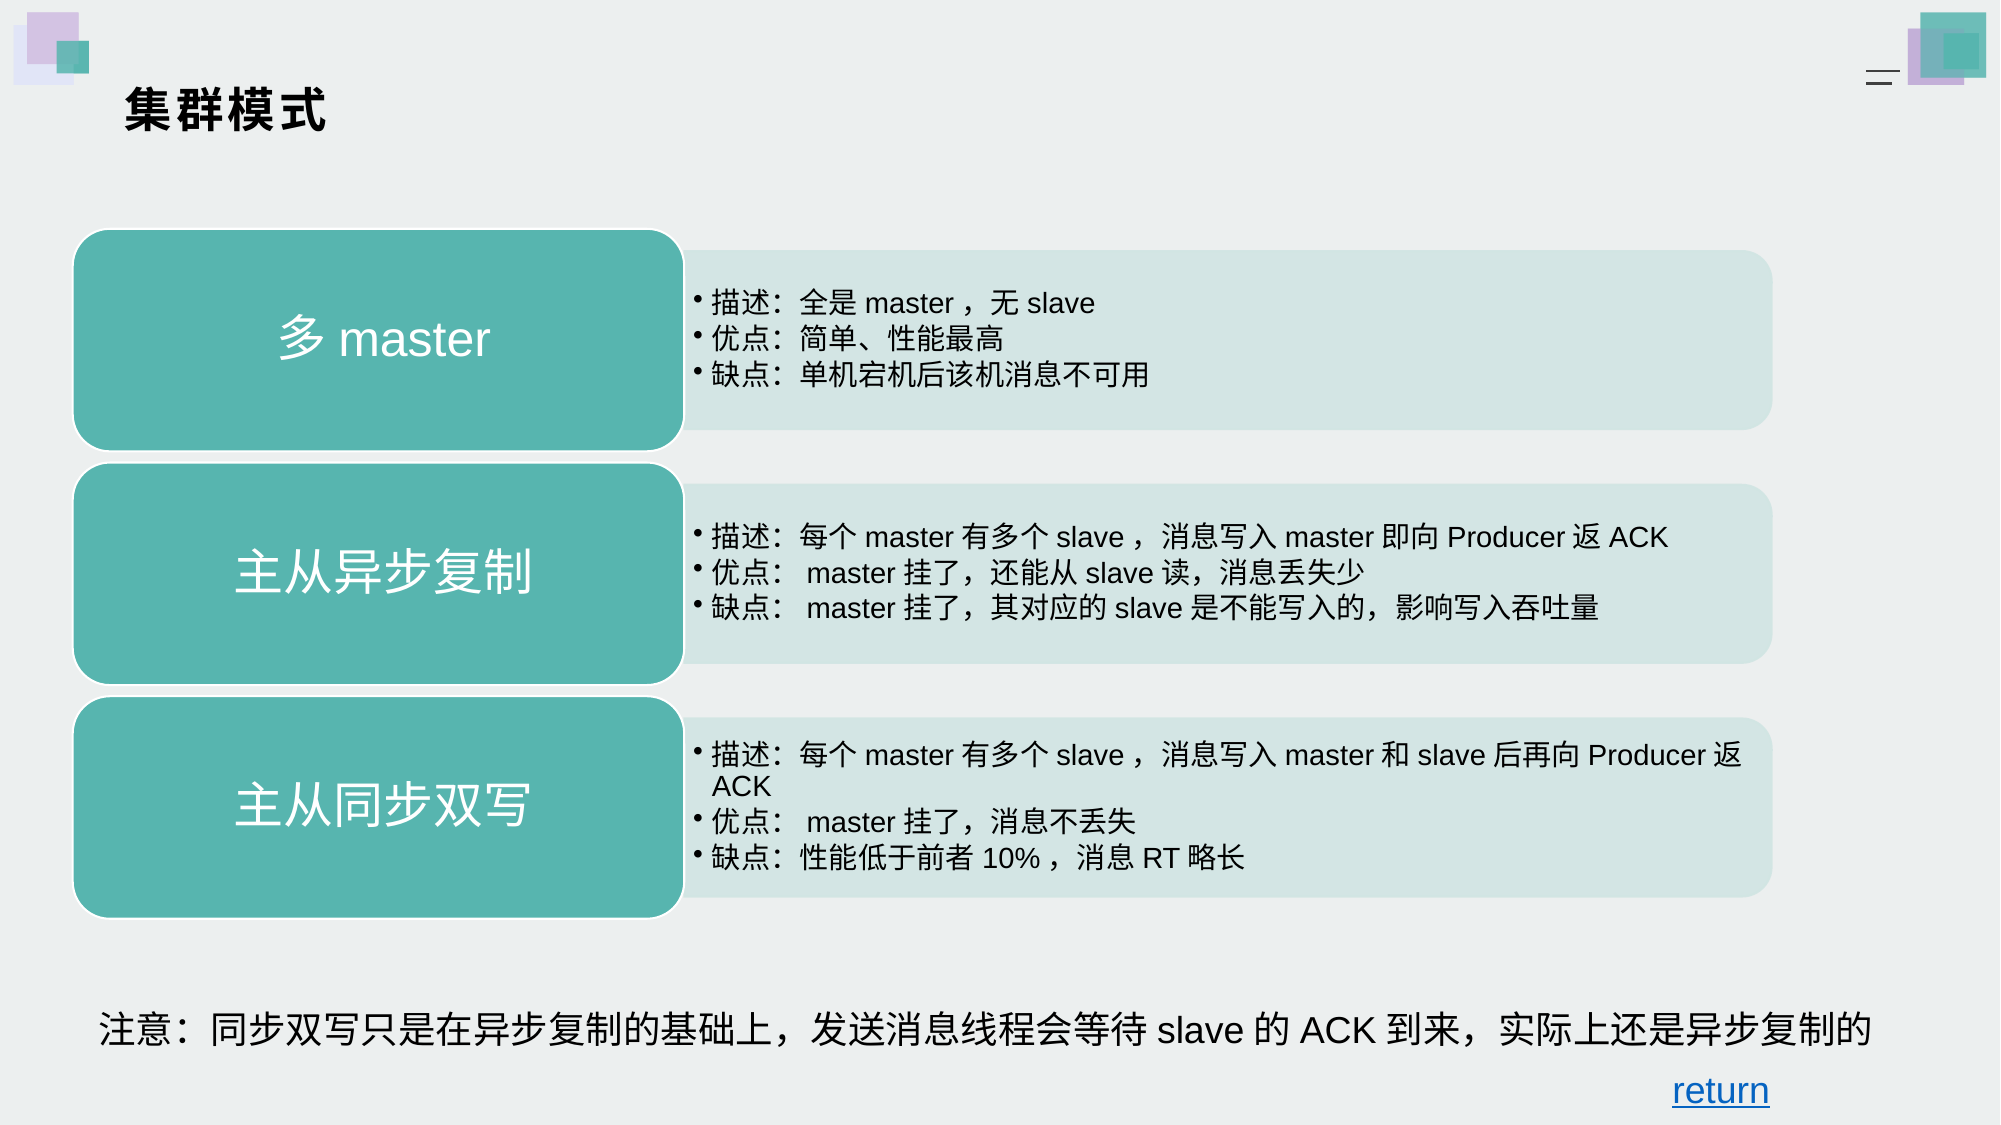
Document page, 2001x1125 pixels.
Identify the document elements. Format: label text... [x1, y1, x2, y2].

text_box 注意：同步双写只是在异步复制的基础上，发送消息线程会等待slave的ACK到来，实际上还是异步复制的 [83, 999, 1889, 1059]
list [72, 228, 1772, 920]
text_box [13, 12, 90, 85]
title 集群模式 [109, 72, 1891, 146]
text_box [1866, 71, 1900, 84]
text_box return [1657, 1058, 1798, 1119]
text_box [1907, 12, 1987, 85]
